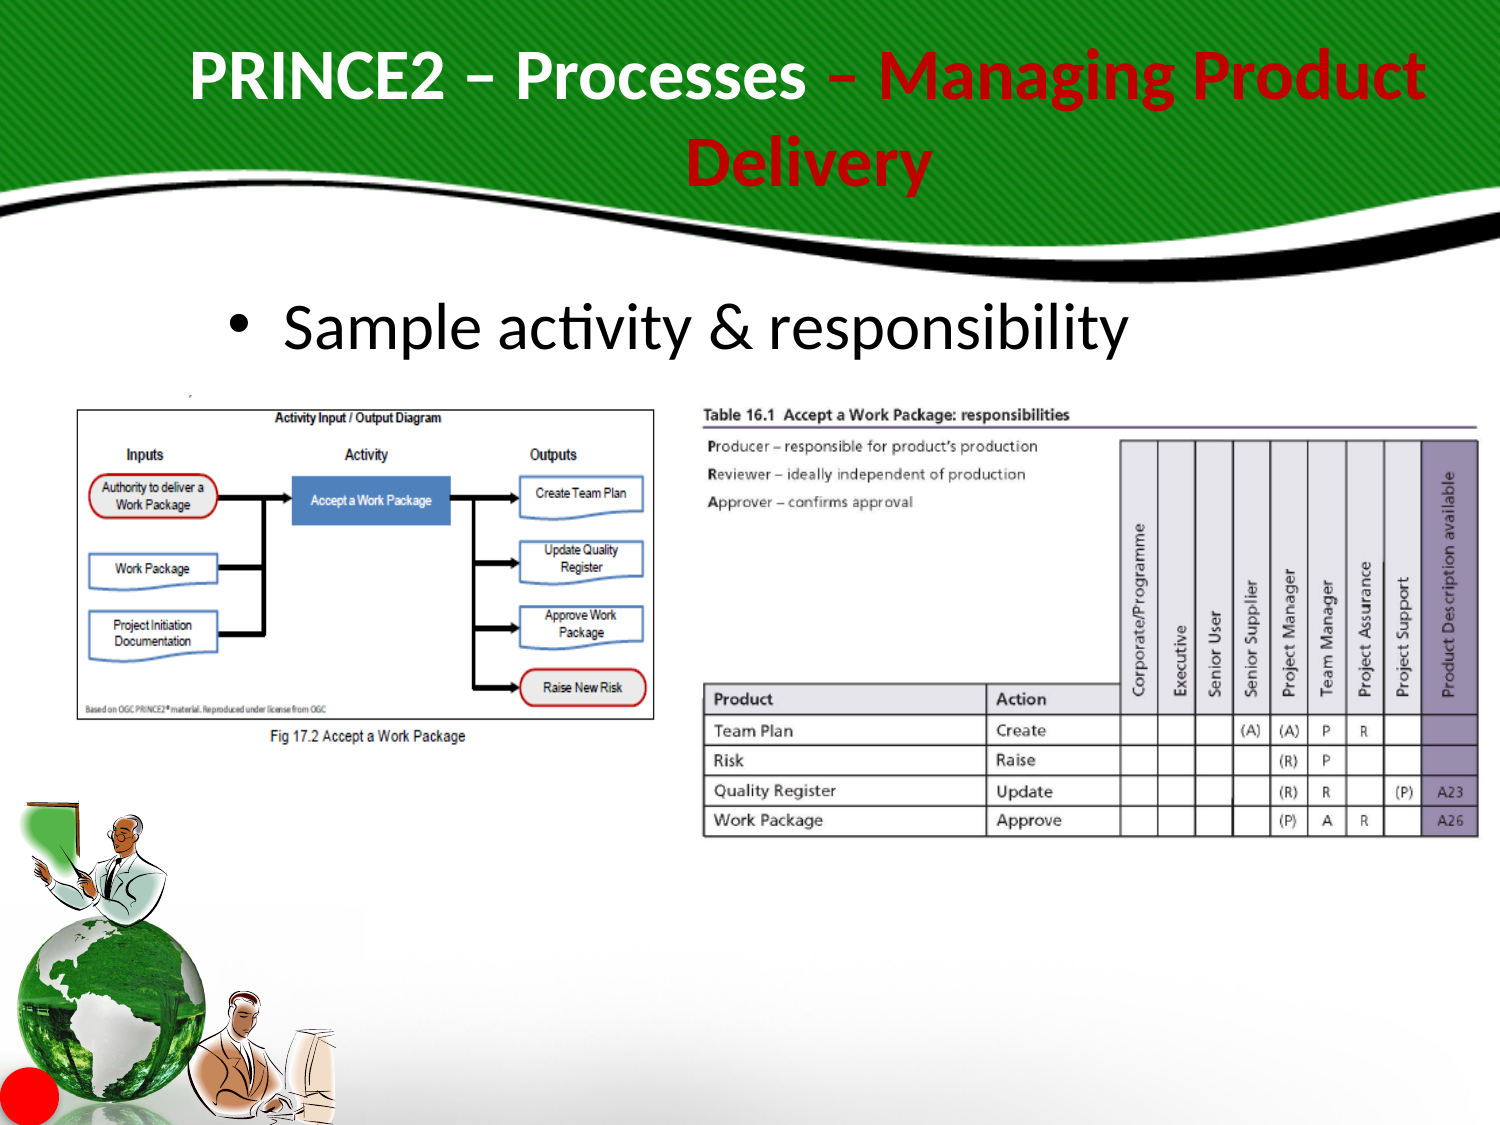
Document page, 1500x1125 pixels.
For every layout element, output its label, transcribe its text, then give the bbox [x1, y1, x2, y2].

picture [275, 1095, 290, 1104]
picture [0, 0, 1500, 1125]
list Sample activity & responsibility [212, 760, 1463, 1025]
picture [259, 1100, 268, 1110]
picture [268, 1115, 294, 1119]
picture [272, 1118, 308, 1125]
title PRINCE2 – Processes – Managing Product Delivery [118, 19, 1500, 209]
picture [0, 1105, 17, 1125]
picture [201, 1034, 220, 1046]
picture [259, 1048, 266, 1055]
list Sample activity & responsibility [212, 275, 1463, 393]
